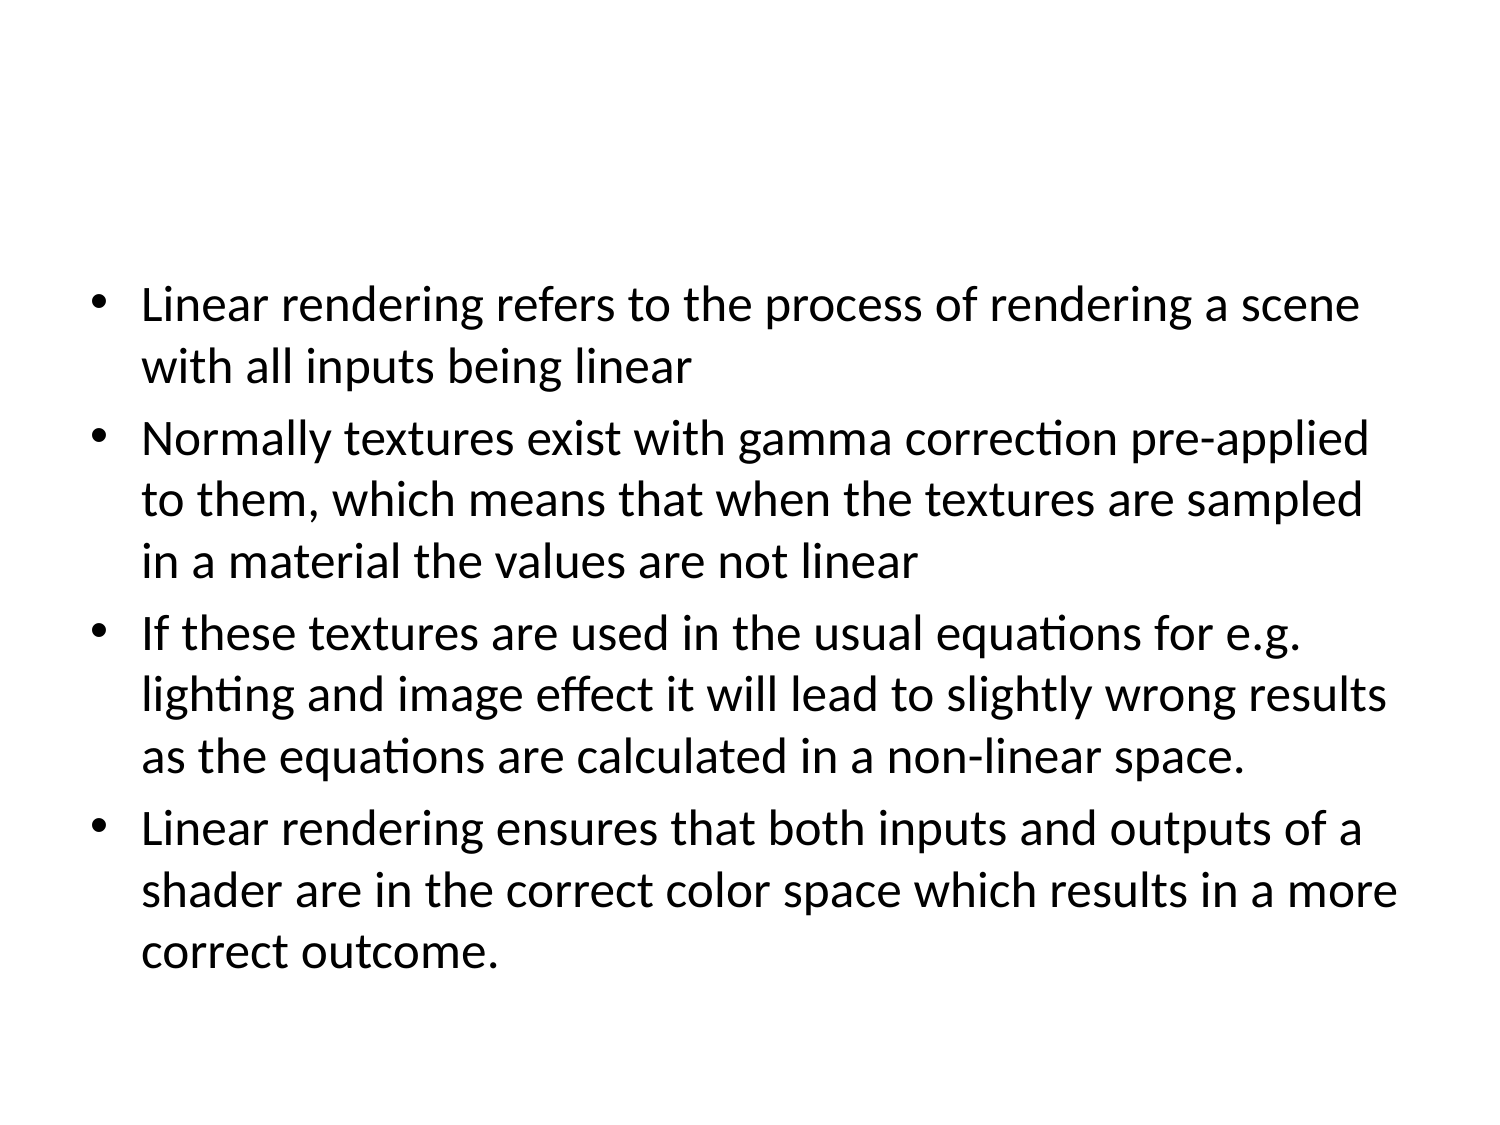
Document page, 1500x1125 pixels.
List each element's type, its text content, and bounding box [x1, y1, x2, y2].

list Linear rendering refers to the process of rendering a scene with all inputs being linear Normally textures exist with gamma correction pre-applied to them, which means that when the textures are sampled in a material the values are not linear If these textures are used in the usual equations for e.g. lighting and image effect it will lead to slightly wrong results as the equations are calculated in a non-linear space. Linear rendering ensures that both inputs and outputs of a shader are in the correct color space which results in a more correct outcome. [75, 262, 1425, 1005]
